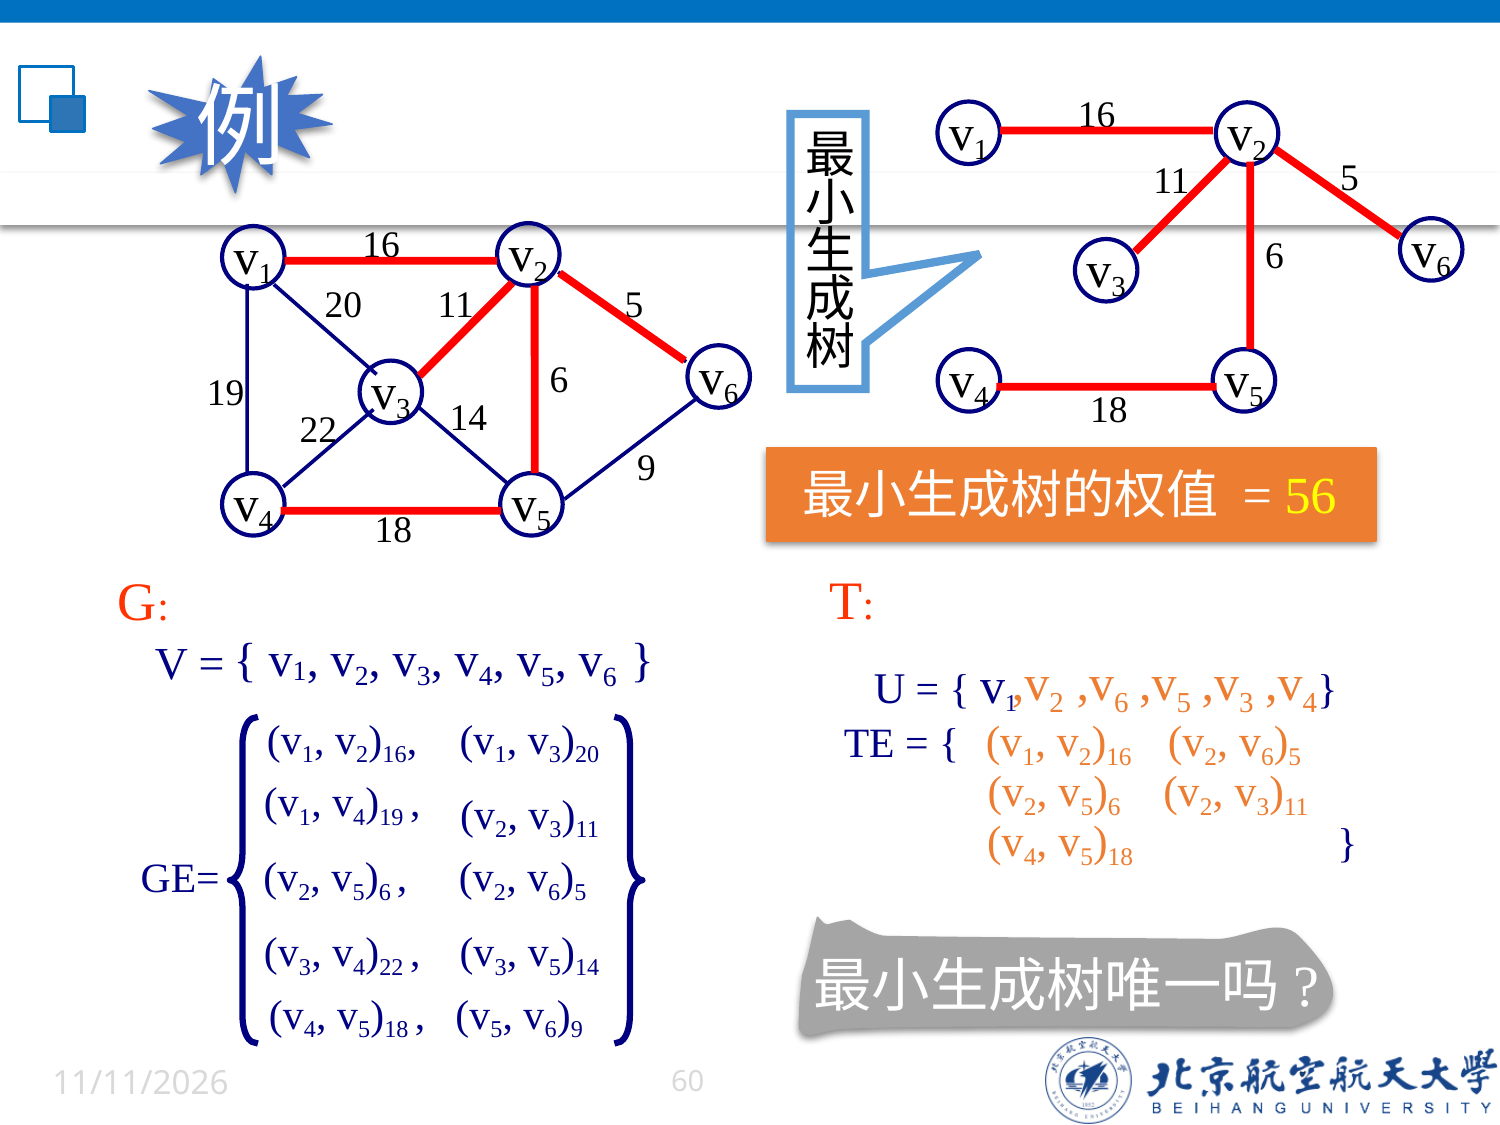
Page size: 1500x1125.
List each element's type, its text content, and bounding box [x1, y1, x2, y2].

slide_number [37, 1053, 314, 1114]
picture [1045, 1037, 1498, 1125]
slide_number 60 [656, 1054, 751, 1112]
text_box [790, 82, 1463, 438]
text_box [153, 60, 356, 191]
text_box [99, 559, 681, 1046]
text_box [191, 212, 751, 559]
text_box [797, 916, 1365, 1038]
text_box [766, 447, 1413, 542]
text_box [787, 557, 1370, 874]
